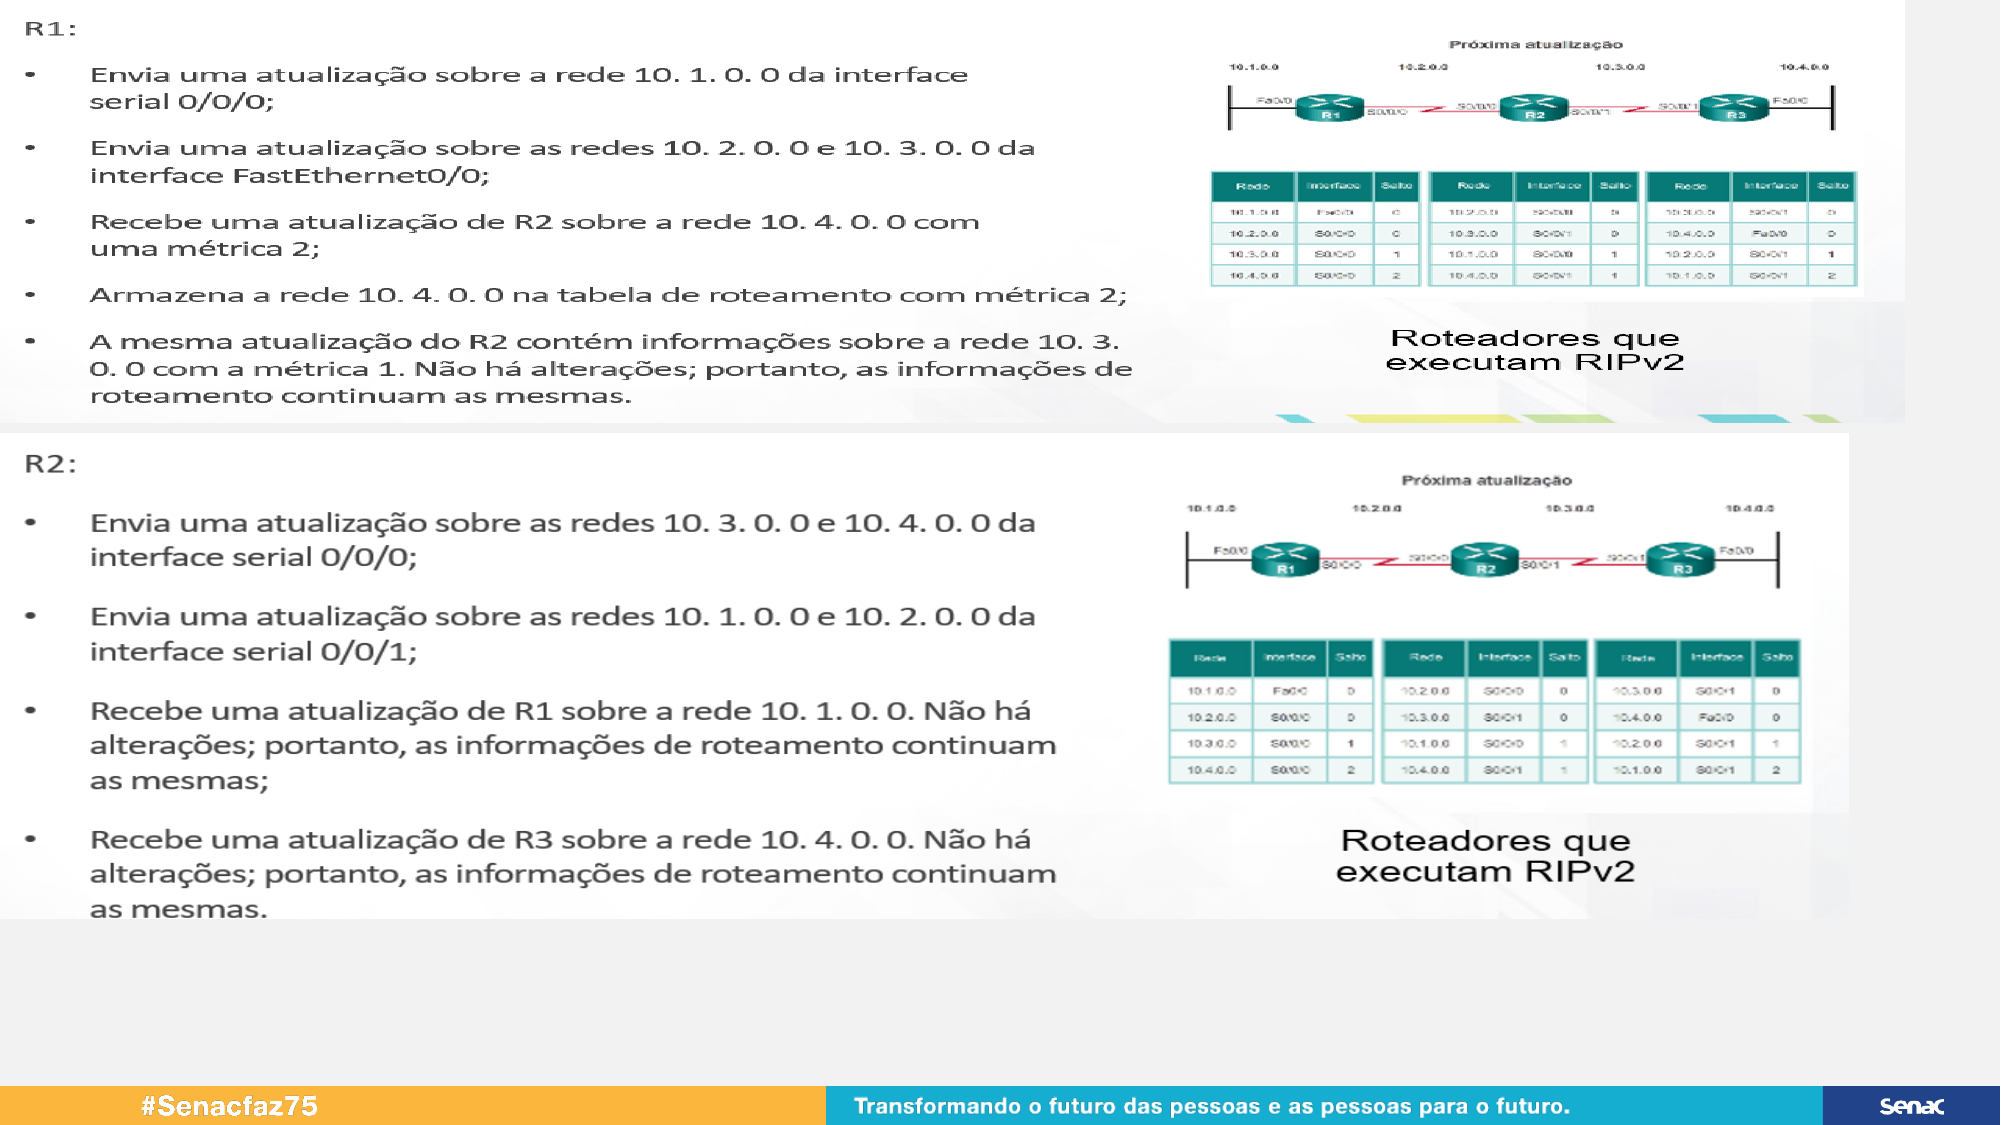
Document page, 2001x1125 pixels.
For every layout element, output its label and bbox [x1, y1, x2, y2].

picture [0, 1078, 2000, 1125]
picture [0, 433, 1849, 919]
picture [0, 0, 1905, 423]
